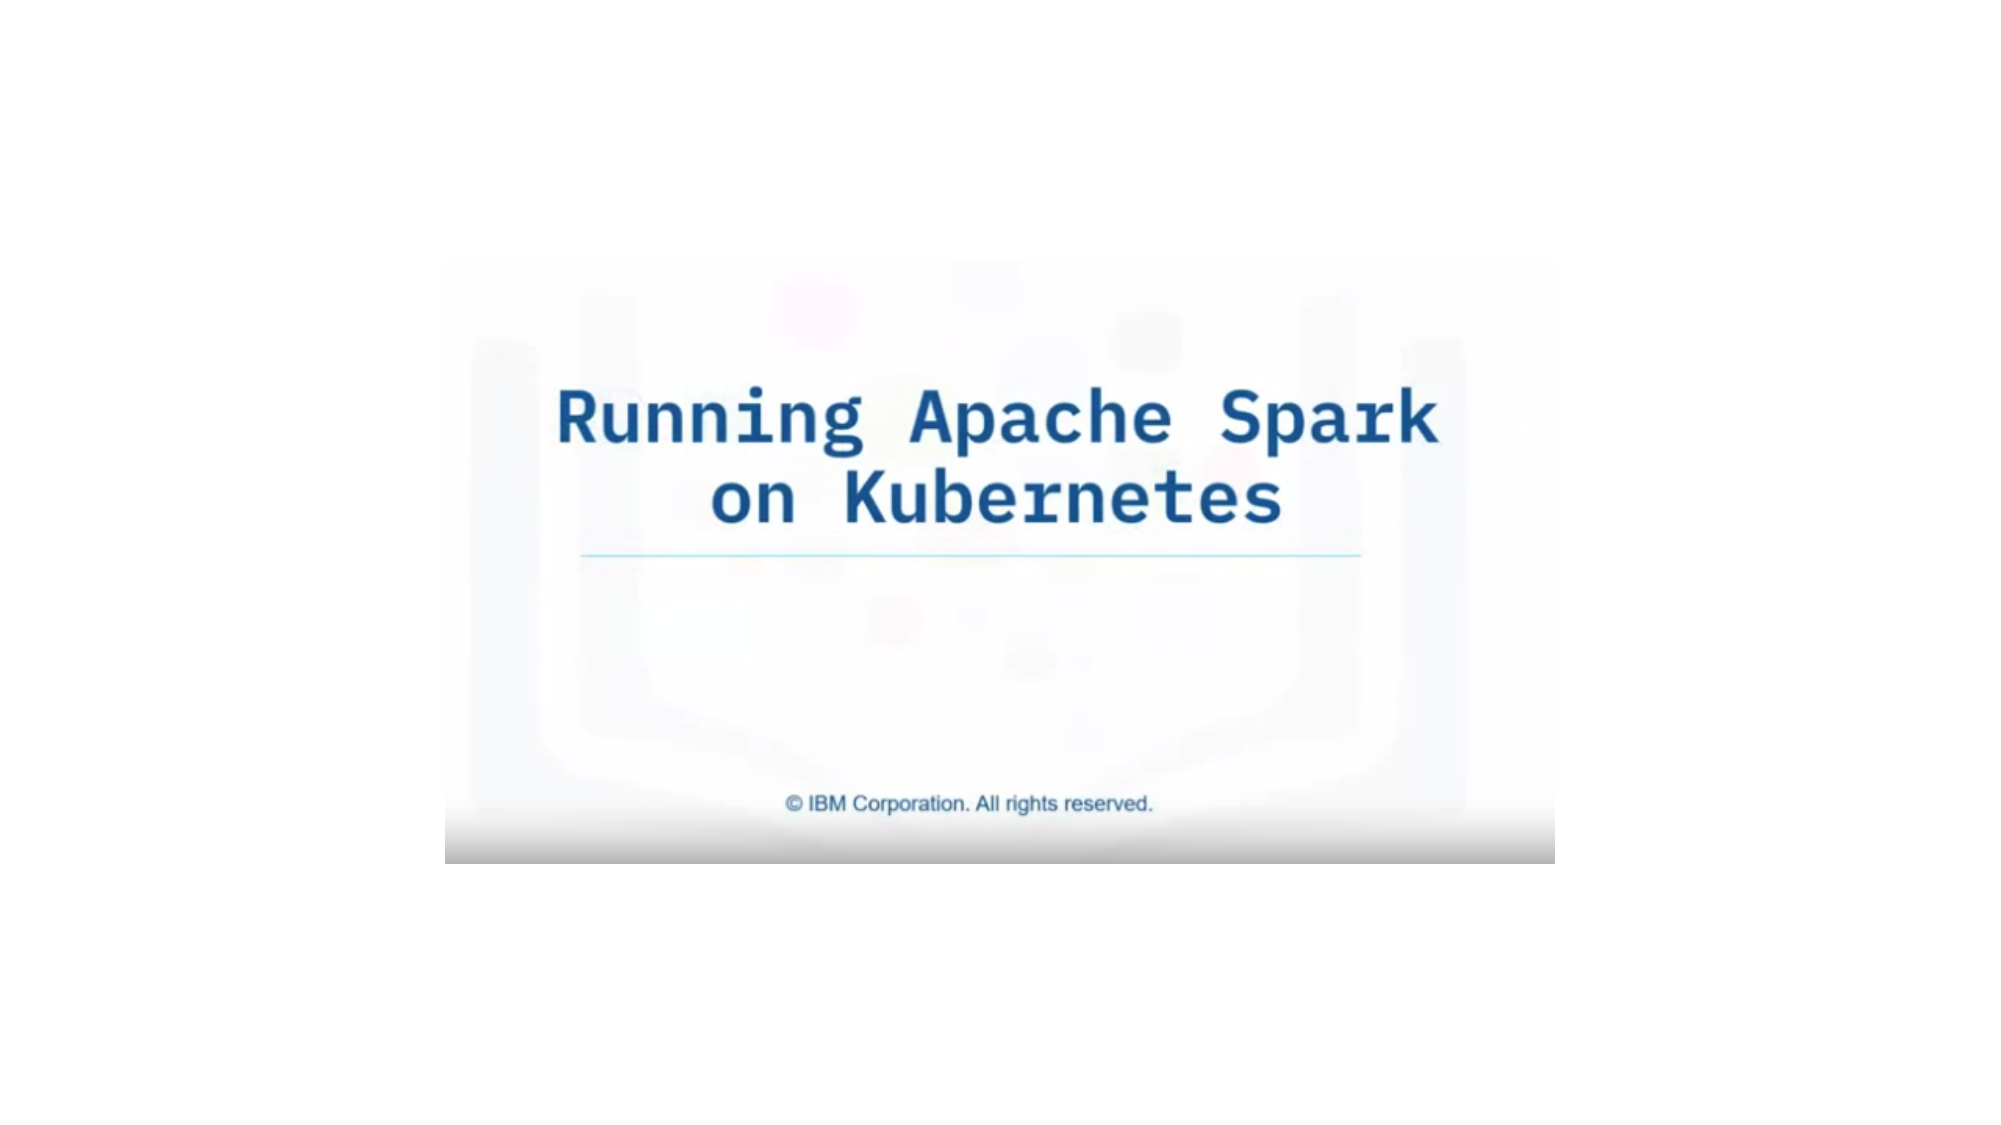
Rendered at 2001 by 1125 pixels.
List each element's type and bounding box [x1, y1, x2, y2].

picture [445, 261, 1555, 864]
